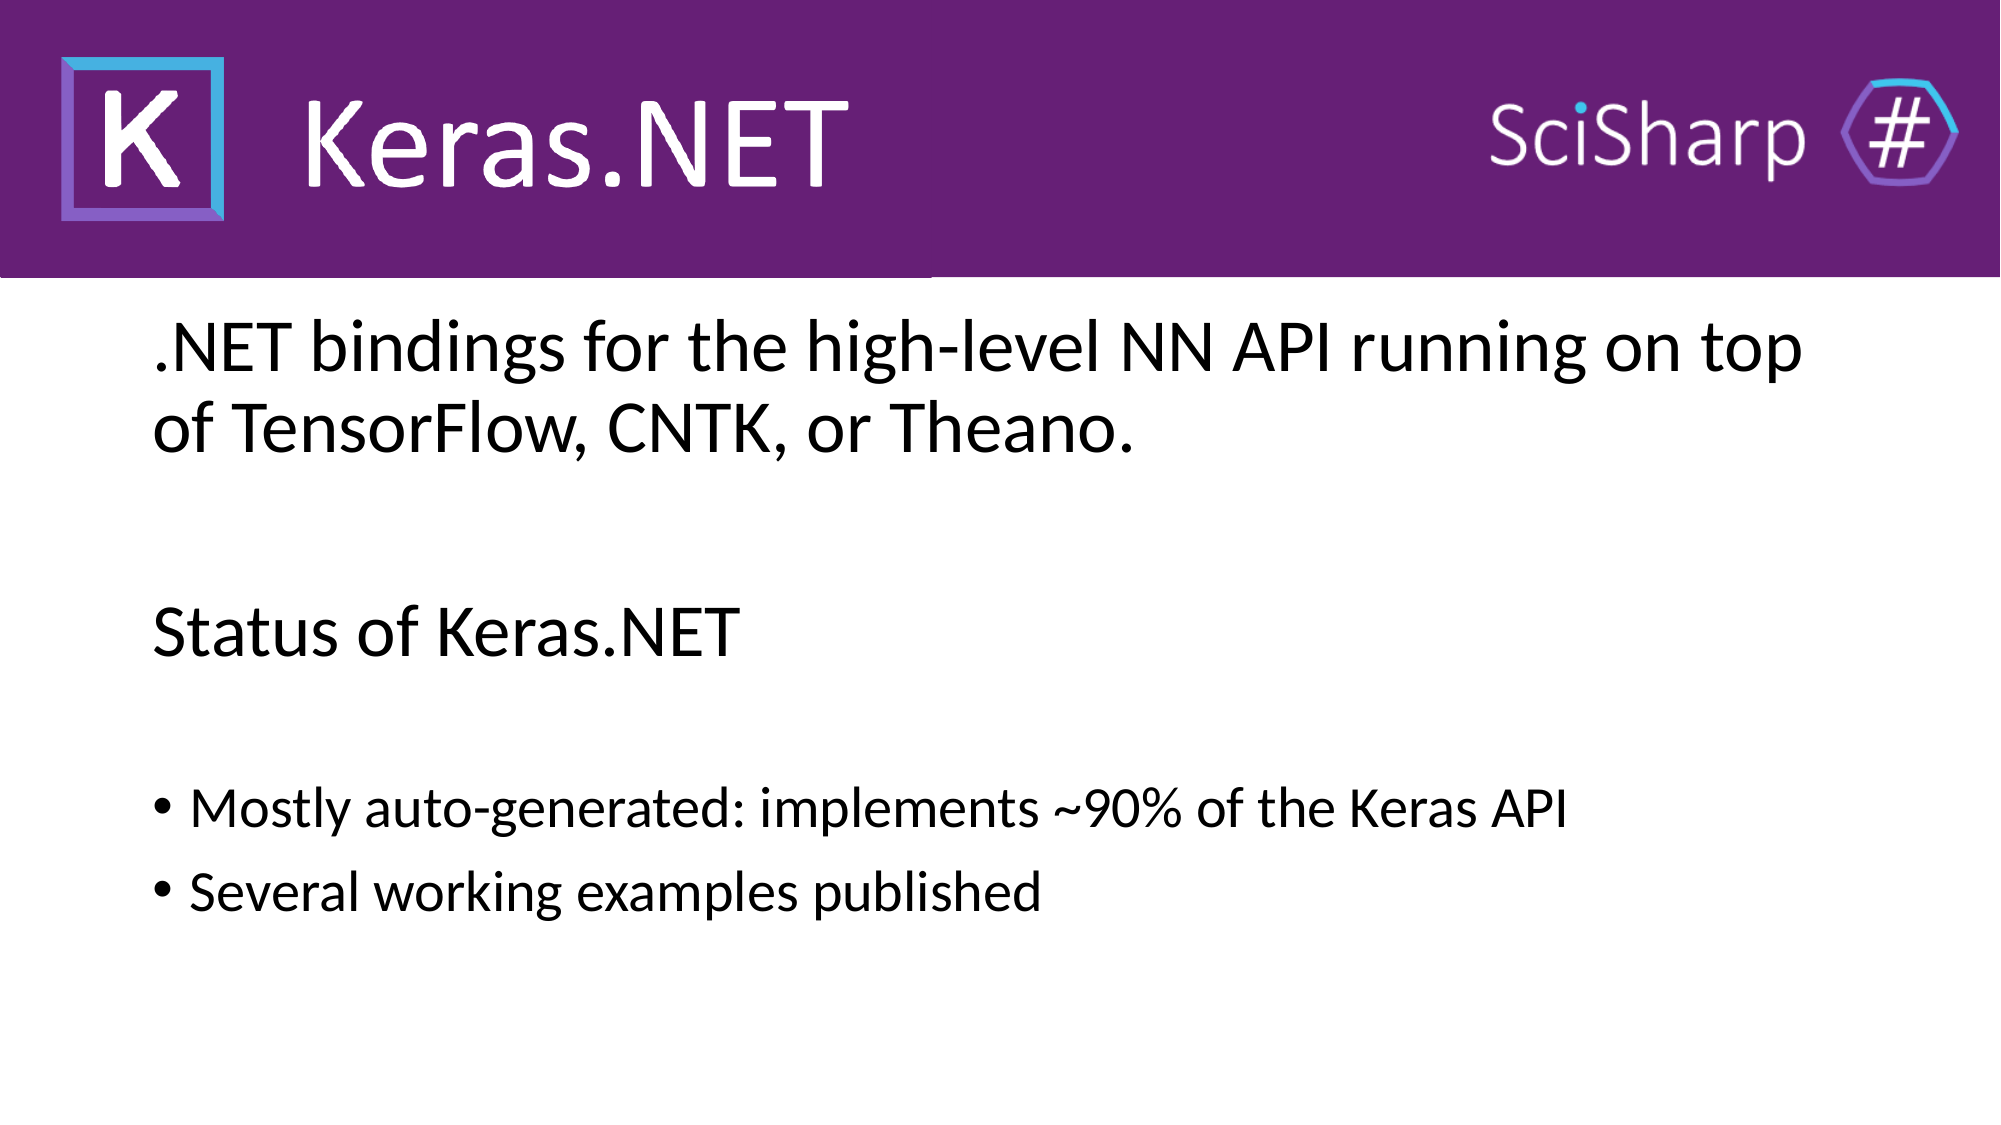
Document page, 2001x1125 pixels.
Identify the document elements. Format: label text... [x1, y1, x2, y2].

picture [0, 0, 932, 278]
picture [1431, 42, 2000, 226]
text_box [932, 0, 2000, 278]
list .NET bindings for the high-level NN API running on top of TensorFlow, CNTK, or Theano. Status of Keras.NET Mostly auto-generated: implements ~90% of the Keras API Several working examples published [137, 299, 1863, 1014]
